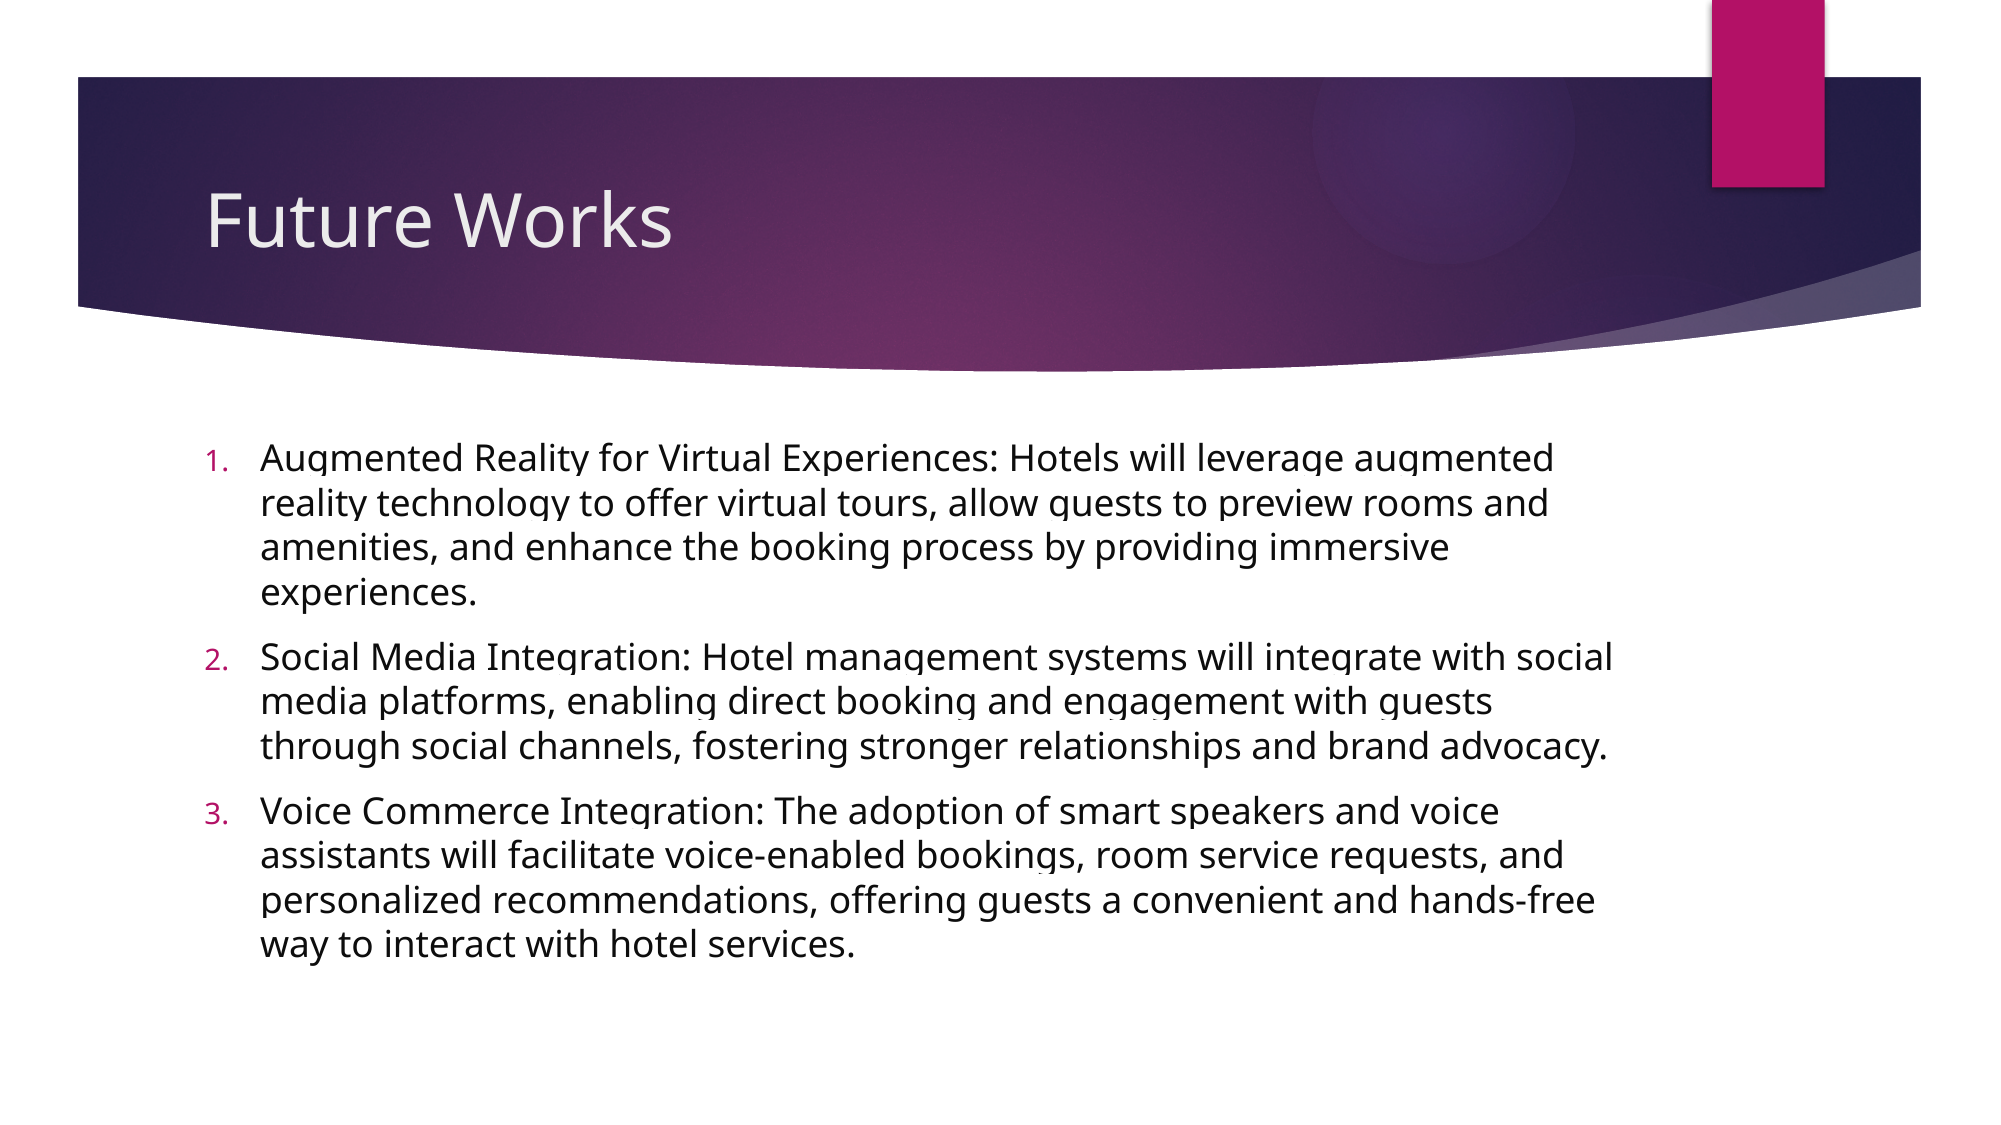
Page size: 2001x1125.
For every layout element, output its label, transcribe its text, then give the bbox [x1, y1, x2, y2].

title Future Works [189, 159, 1627, 276]
list Augmented Reality for Virtual Experiences: Hotels will leverage augmented reality technology to offer virtual tours, allow guests to preview rooms and amenities, and enhance the booking process by providing immersive experiences. Social Media Integration: Hotel management systems will integrate with social media platforms, enabling direct booking and engagement with guests through social channels, fostering stronger relationships and brand advocacy. Voice Commerce Integration: The adoption of smart speakers and voice assistants will facilitate voice-enabled bookings, room service requests, and personalized recommendations, offering guests a convenient and hands-free way to interact with hotel services. [189, 427, 1638, 988]
